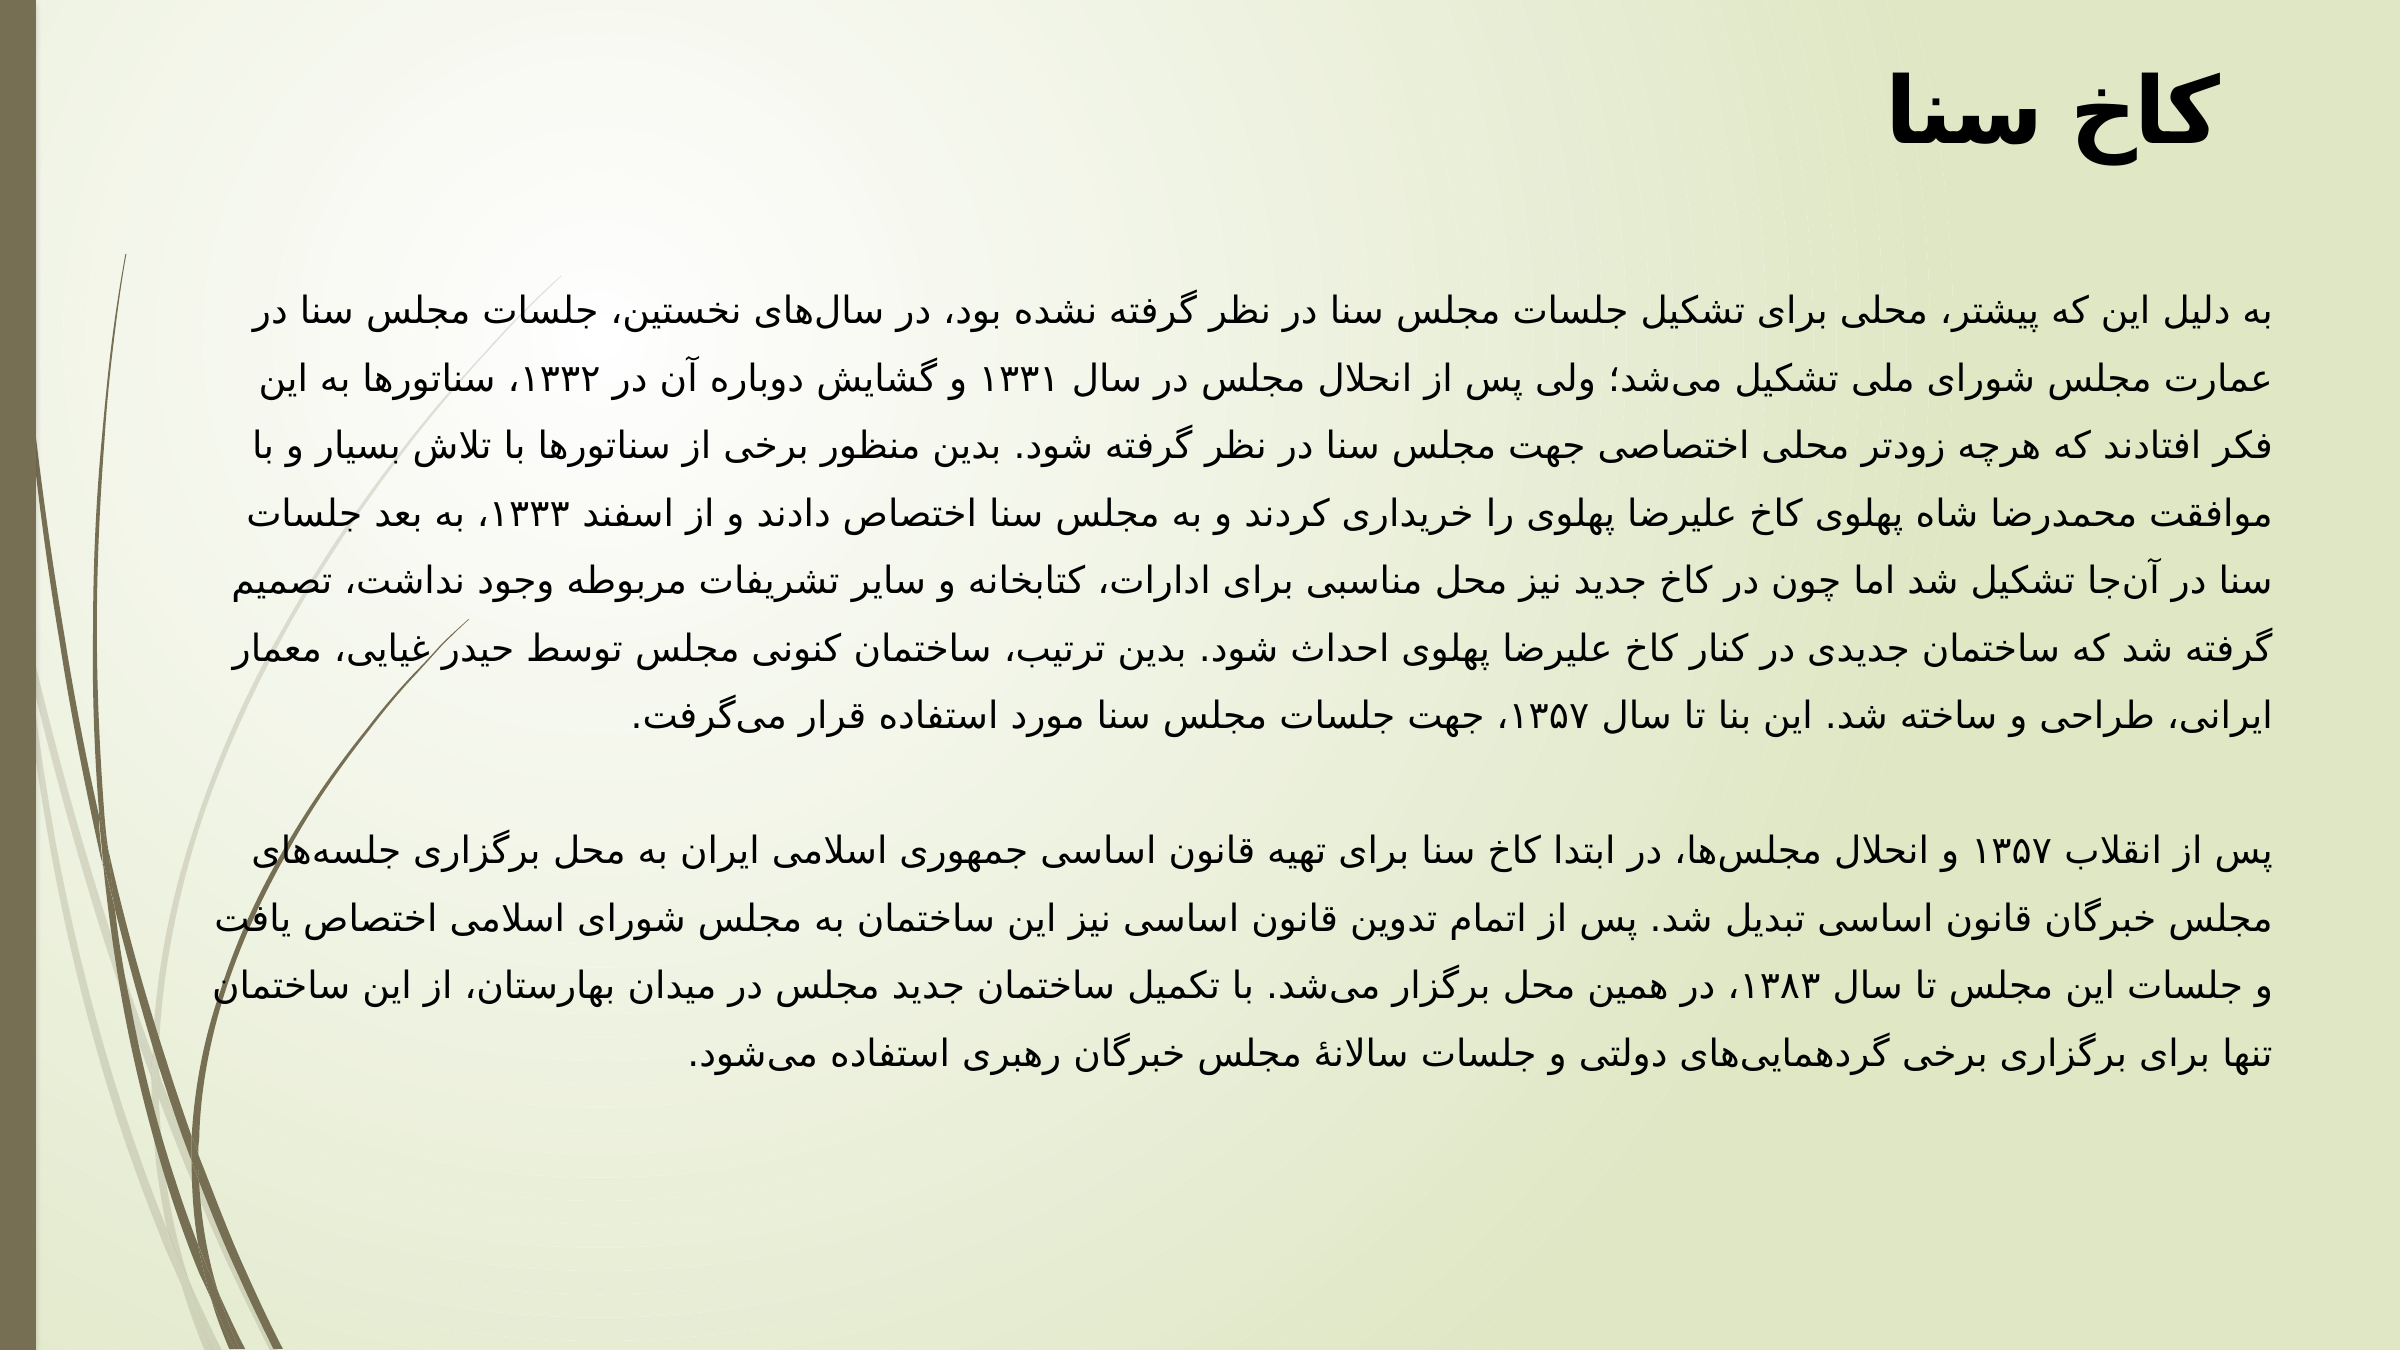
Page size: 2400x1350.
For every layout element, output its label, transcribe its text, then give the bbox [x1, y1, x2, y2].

text_box به دلیل این که پیشتر، محلی برای تشکیل جلسات مجلس سنا در نظر گرفته نشده بود، در سال‌های نخستین، جلسات مجلس سنا در عمارت مجلس شورای ملی تشکیل می‌شد؛ ولی پس از انحلال مجلس در سال ۱۳۳۱ و گشایش دوباره آن در ۱۳۳۲، سناتورها به این فکر افتادند که هرچه زودتر محلی اختصاصی جهت مجلس سنا در نظر گرفته شود. بدین منظور برخی از سناتورها با تلاش بسیار و با موافقت محمدرضا شاه پهلوی کاخ علیرضا پهلوی را خریداری کردند و به مجلس سنا اختصاص دادند و از اسفند ۱۳۳۳، به بعد جلسات سنا در آن‌جا تشکیل شد اما چون در کاخ جدید نیز محل مناسبی برای ادارات، کتابخانه و سایر تشریفات مربوطه وجود نداشت، تصمیم گرفته شد که ساختمان جدیدی در کنار کاخ علیرضا پهلوی احداث شود. بدین ترتیب، ساختمان کنونی مجلس توسط حیدر غیایی، معمار ایرانی، طراحی و ساخته شد. این بنا تا سال ۱۳۵۷، جهت جلسات مجلس سنا مورد استفاده قرار می‌گرفت. پس از انقلاب ۱۳۵۷ و انحلال مجلس‌ها، در ابتدا کاخ سنا برای تهیه قانون اساسی جمهوری اسلامی ایران به محل برگزاری جلسه‌های مجلس خبرگان قانون اساسی تبدیل شد. پس از اتمام تدوین قانون اساسی نیز این ساختمان به مجلس شورای اسلامی اختصاص یافت و جلسات این مجلس تا سال ۱۳۸۳، در همین محل برگزار می‌شد. با تکمیل ساختمان جدید مجلس در میدان بهارستان، از این ساختمان تنها برای برگزاری برخی گردهمایی‌های دولتی و جلسات سالانهٔ مجلس خبرگان رهبری استفاده می‌شود. [185, 256, 2288, 1081]
text_box کاخ سنا [893, 46, 2221, 164]
